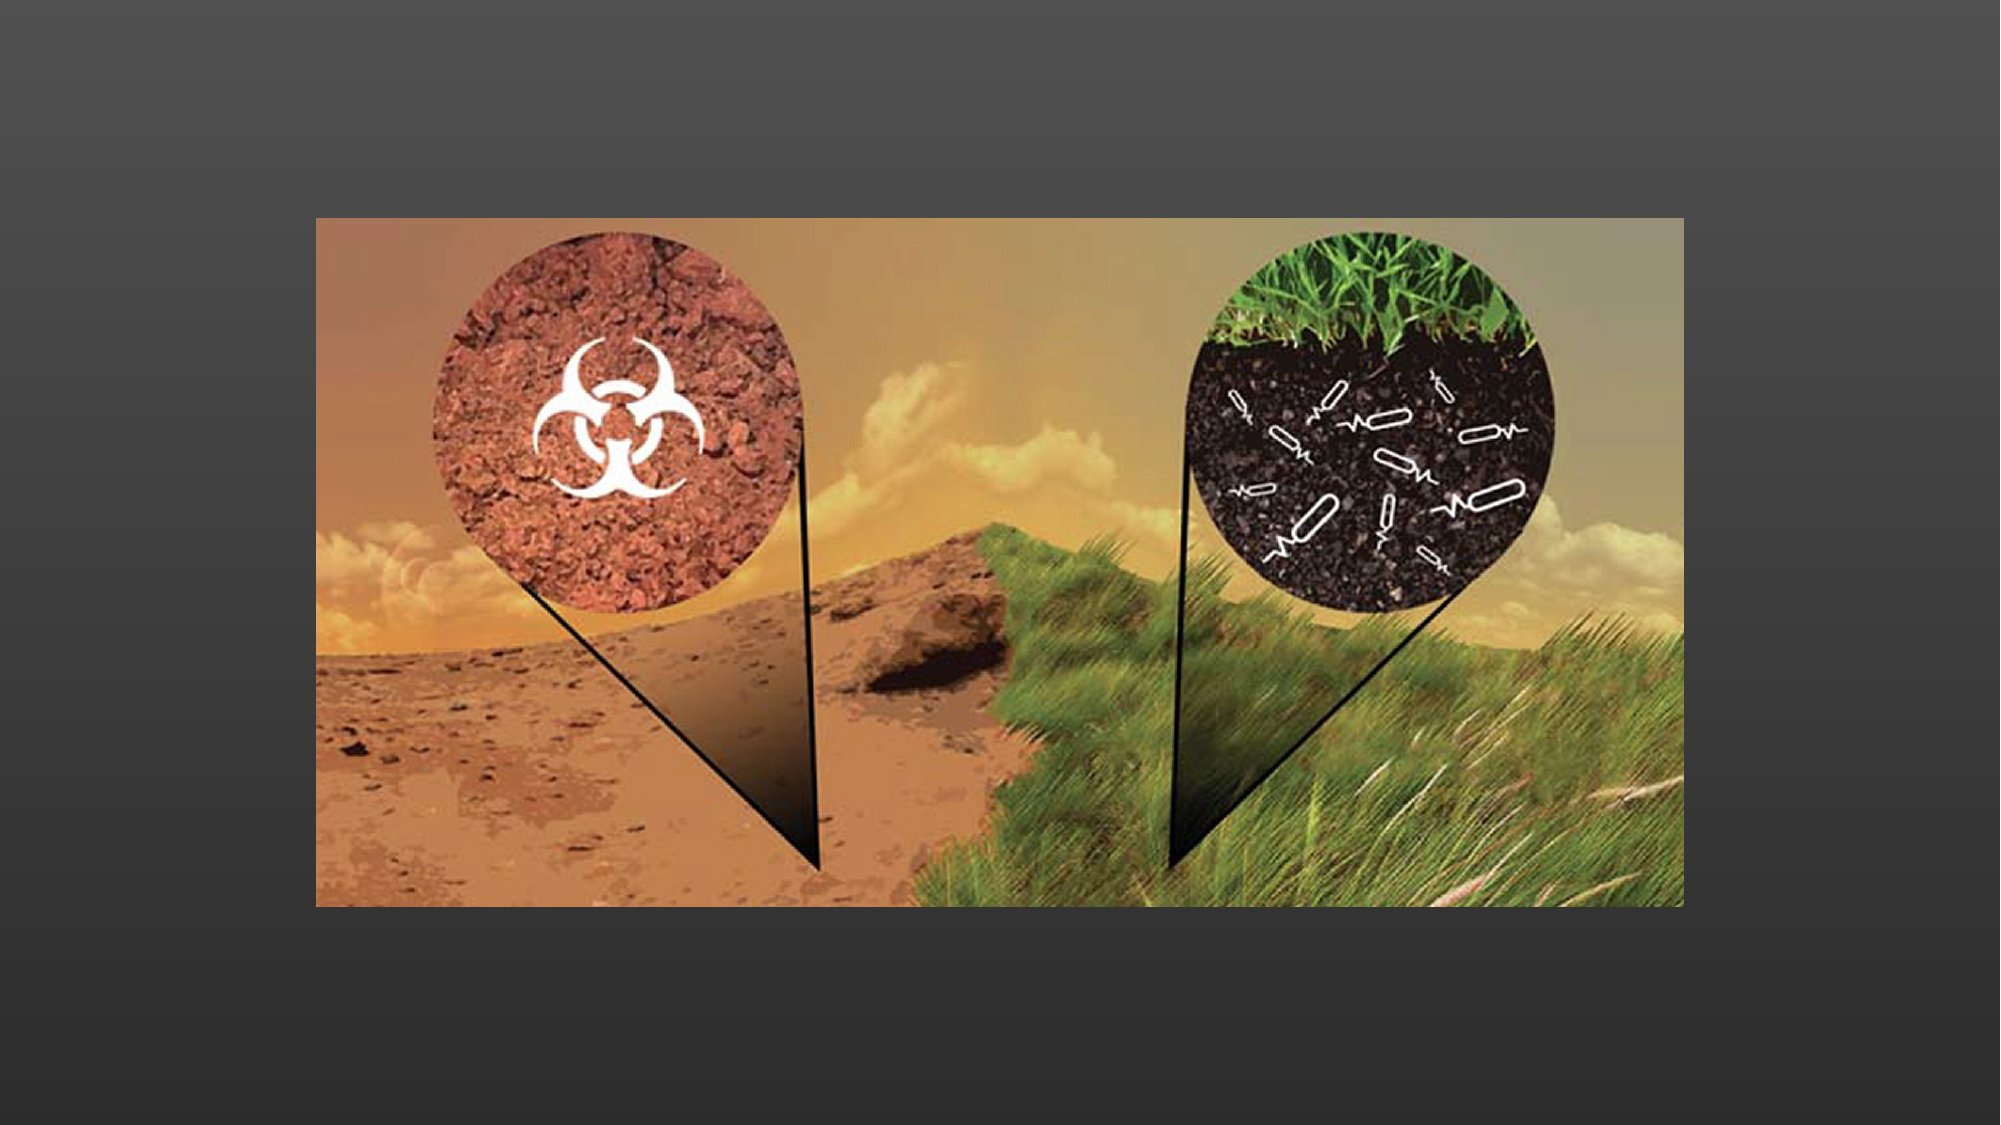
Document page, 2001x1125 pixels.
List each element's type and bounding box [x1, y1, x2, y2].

picture [315, 218, 1684, 907]
